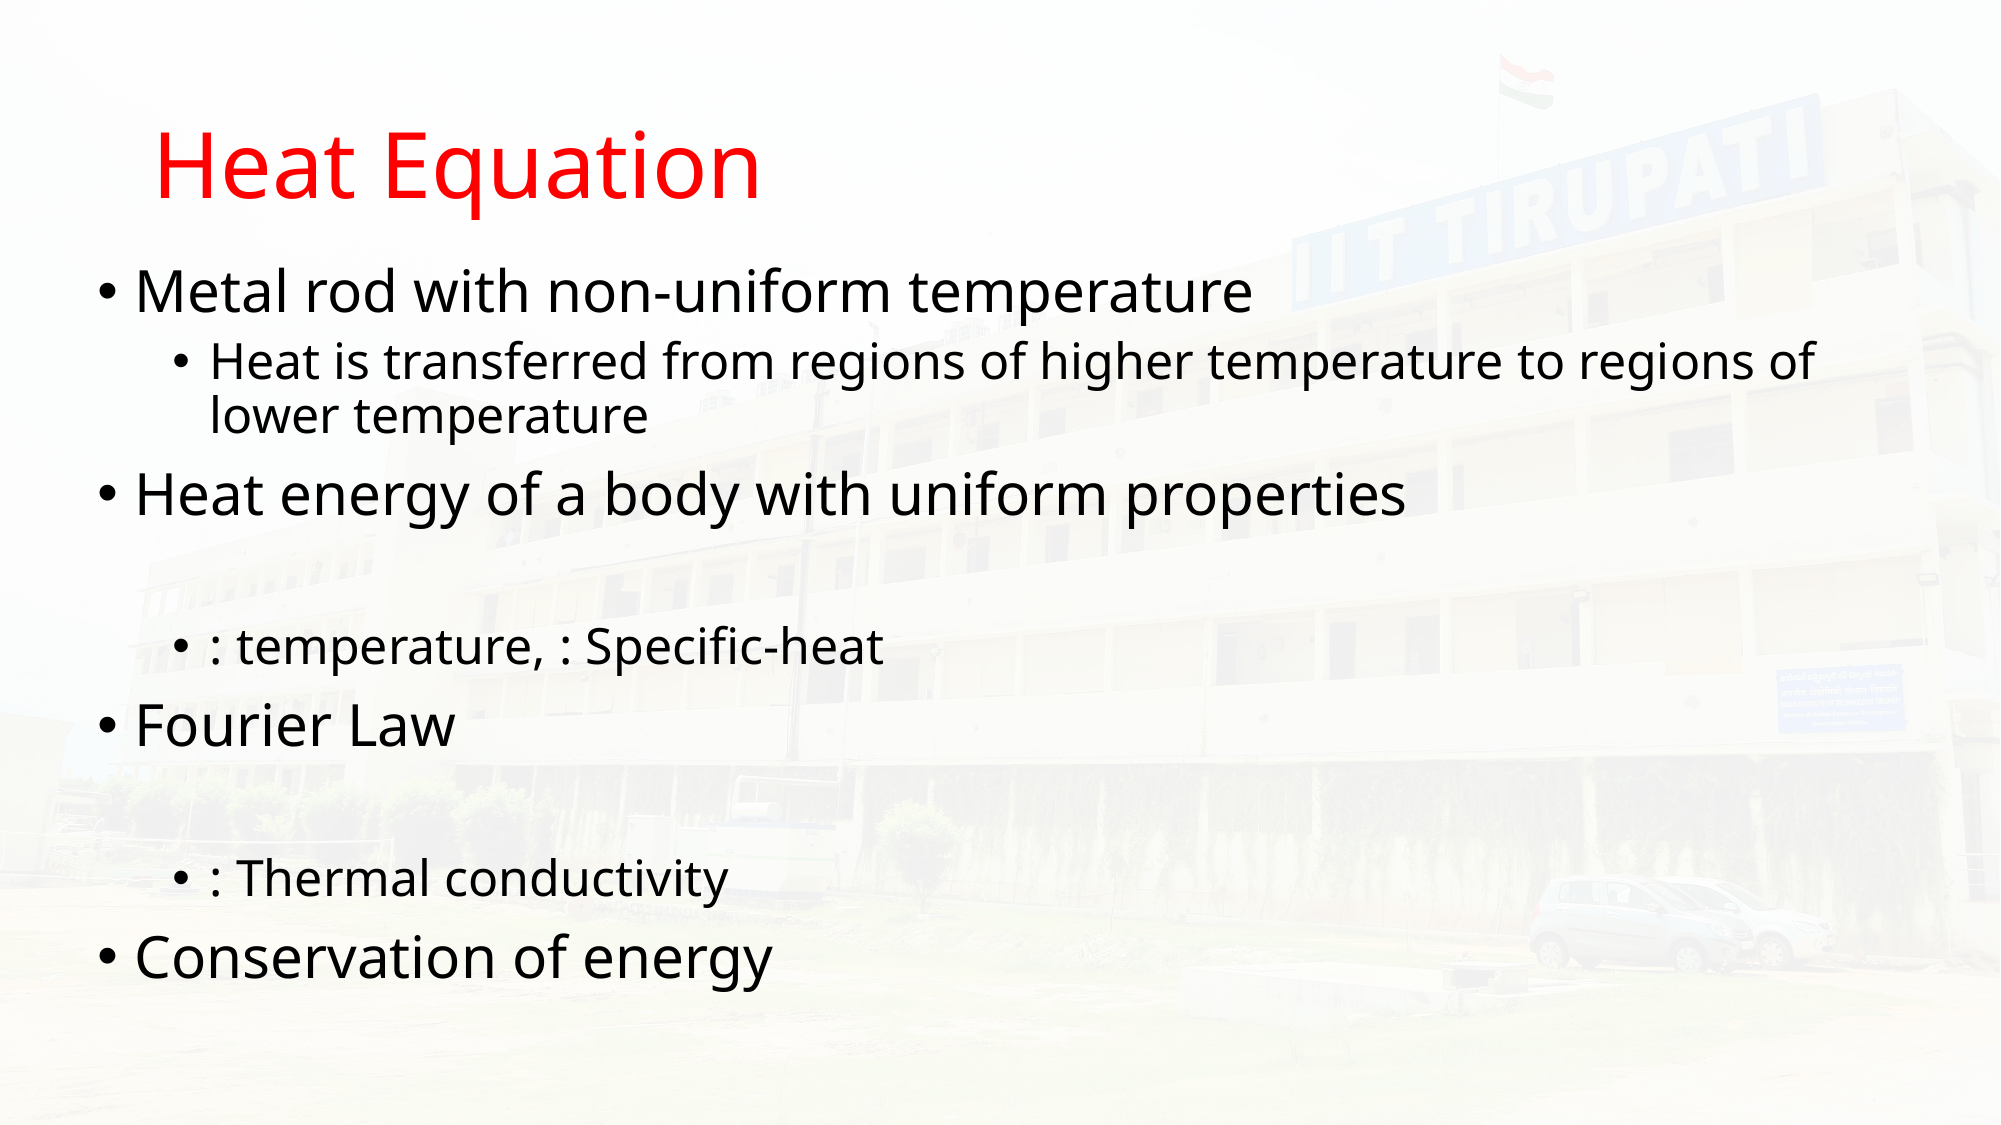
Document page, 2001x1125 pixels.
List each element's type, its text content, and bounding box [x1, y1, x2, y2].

title Heat Equation [137, 59, 1863, 278]
